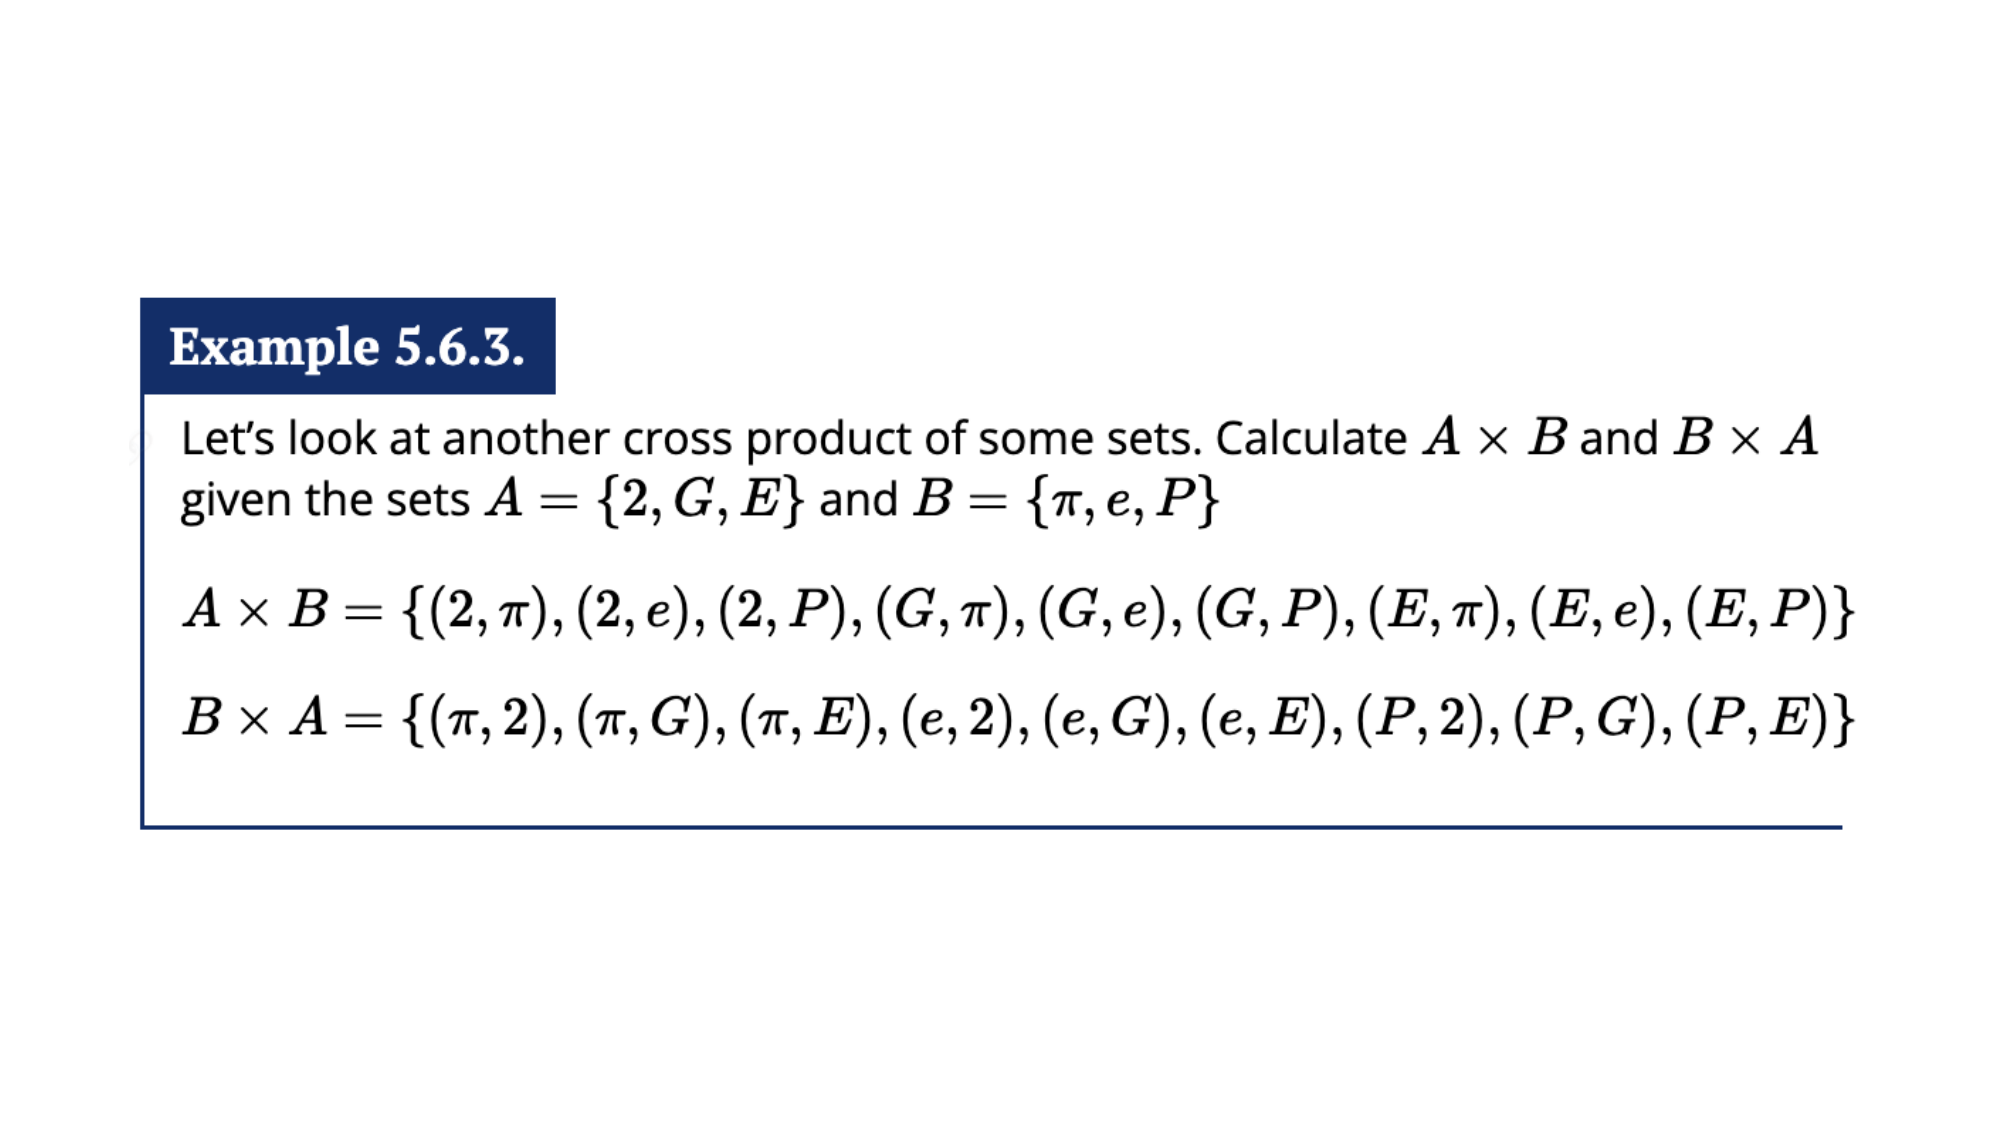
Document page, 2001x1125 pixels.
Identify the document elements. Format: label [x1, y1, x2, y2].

picture [128, 288, 1872, 837]
